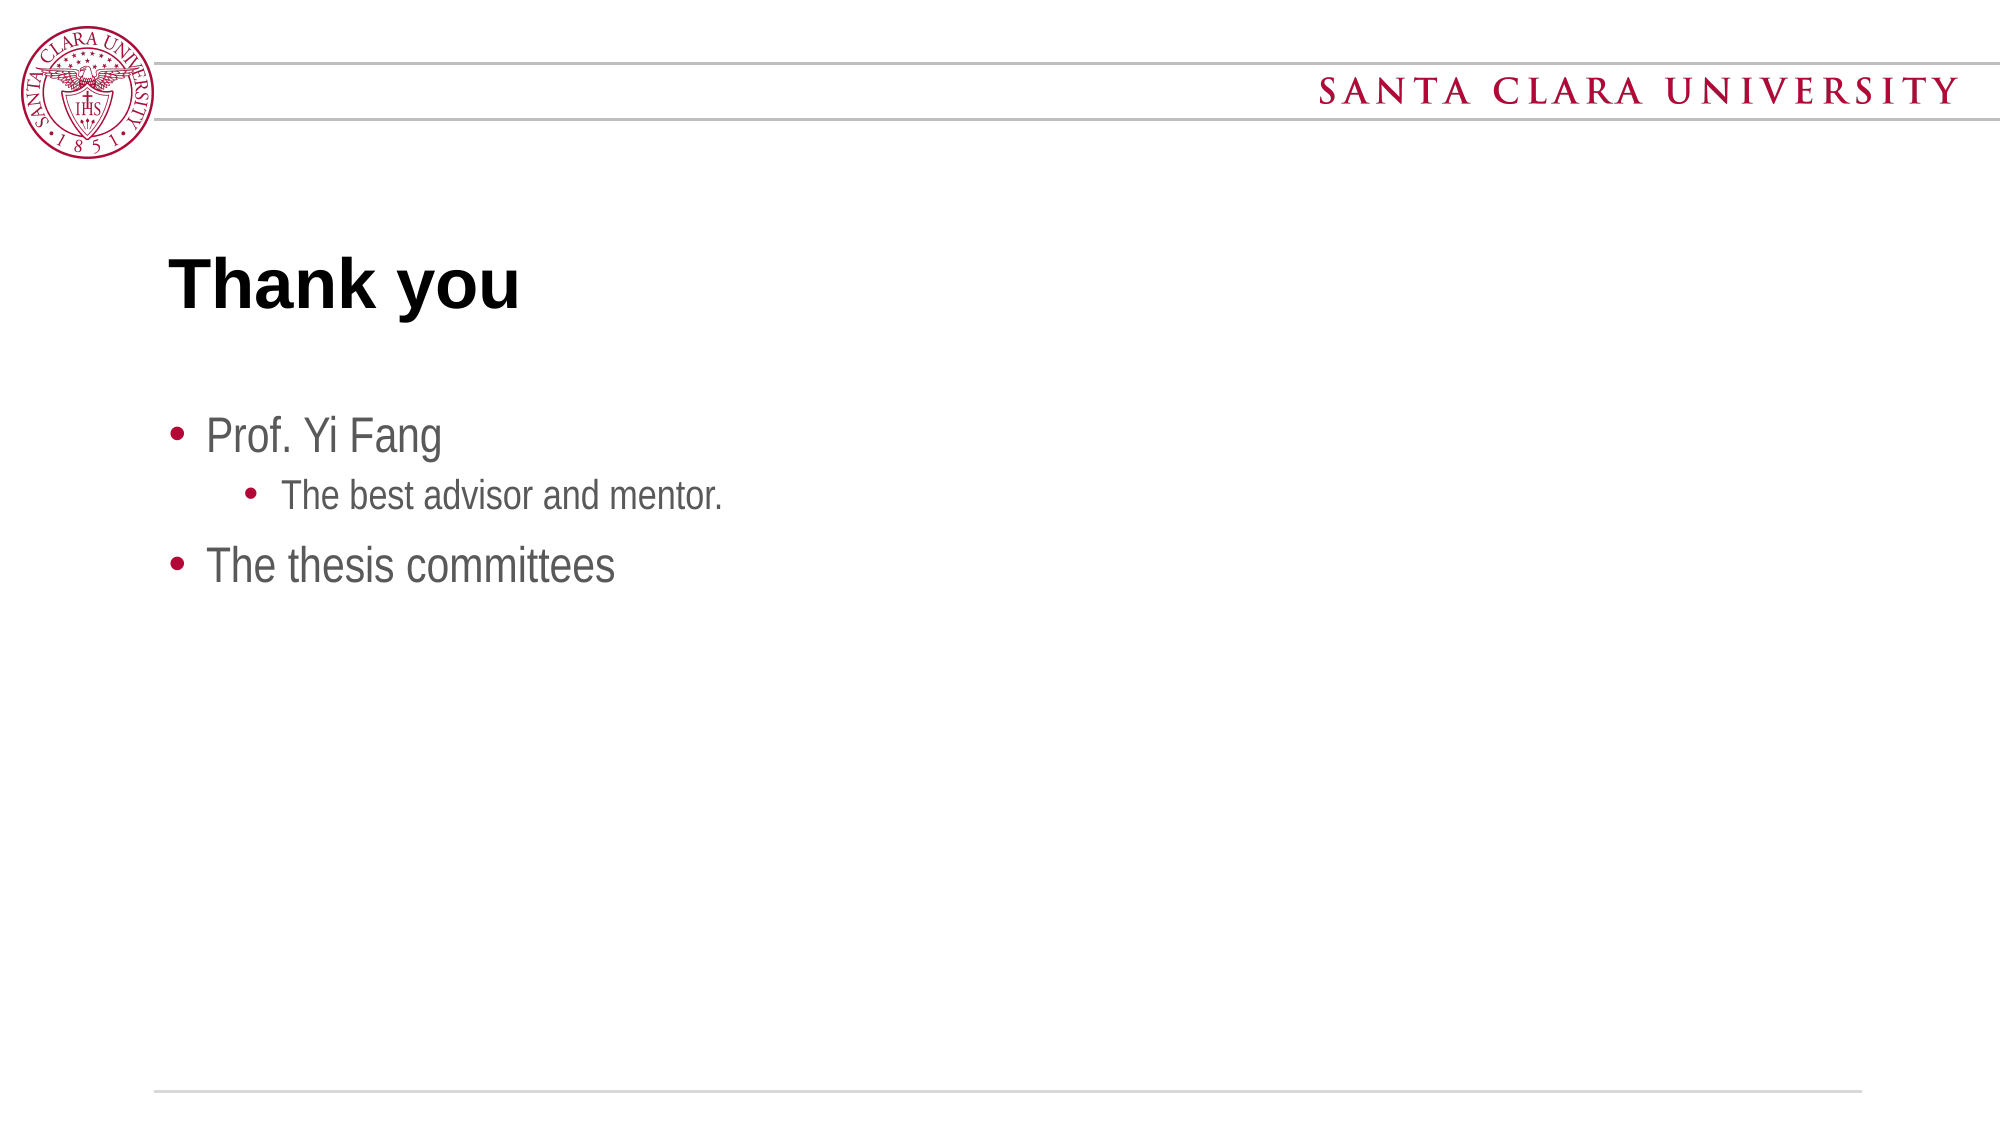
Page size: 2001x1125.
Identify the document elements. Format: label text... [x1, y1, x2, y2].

picture [1320, 77, 1958, 104]
picture [21, 26, 154, 159]
title Thank you [153, 191, 1863, 380]
list Prof. Yi Fang The best advisor and mentor. The thesis committees [153, 401, 1863, 1026]
